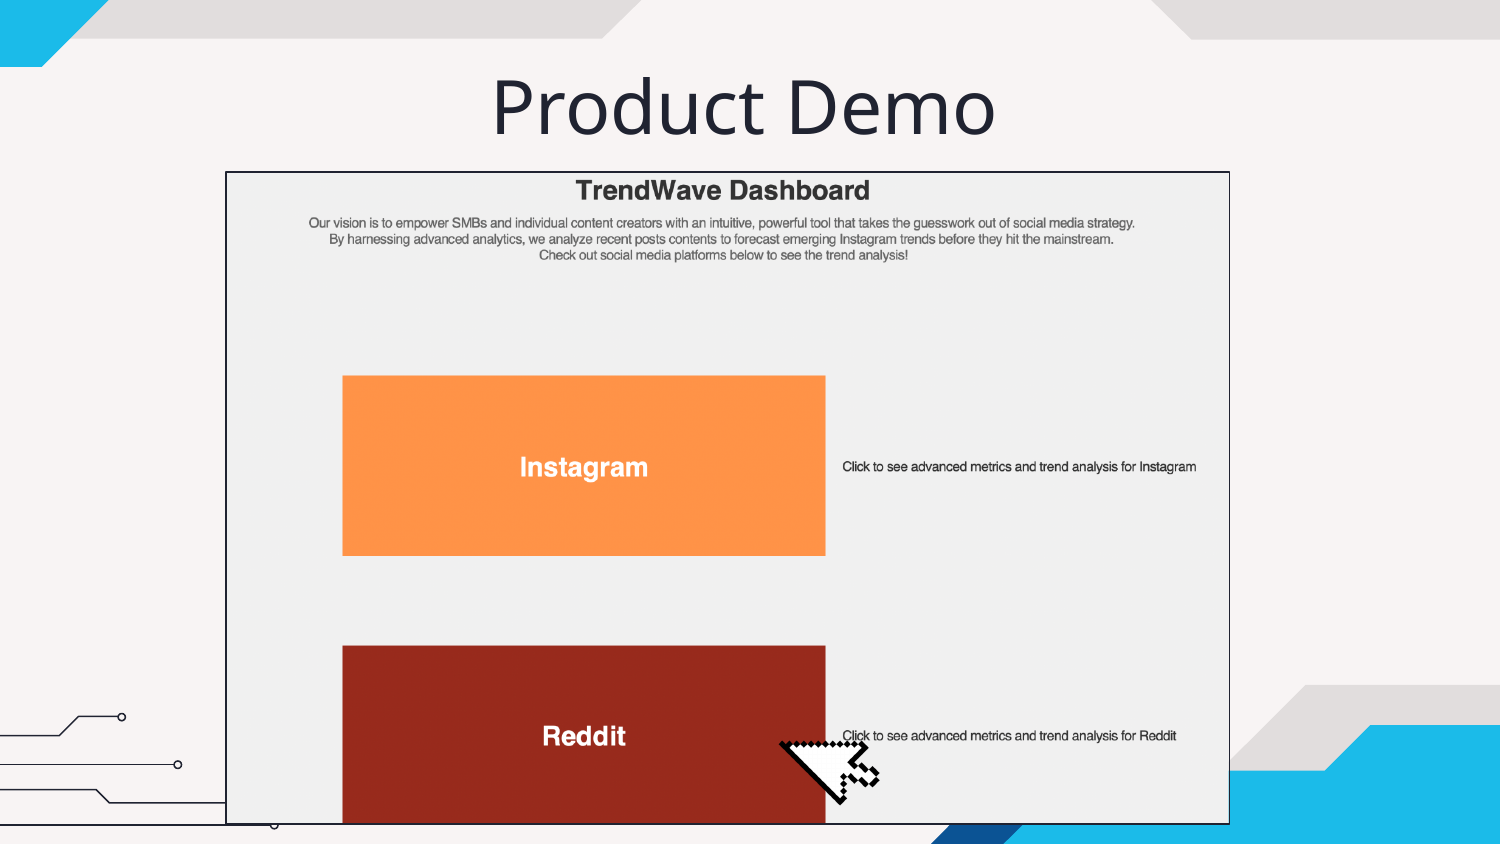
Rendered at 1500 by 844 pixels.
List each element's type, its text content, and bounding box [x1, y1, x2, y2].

title Product Demo [329, 44, 1159, 170]
picture [226, 172, 1229, 840]
